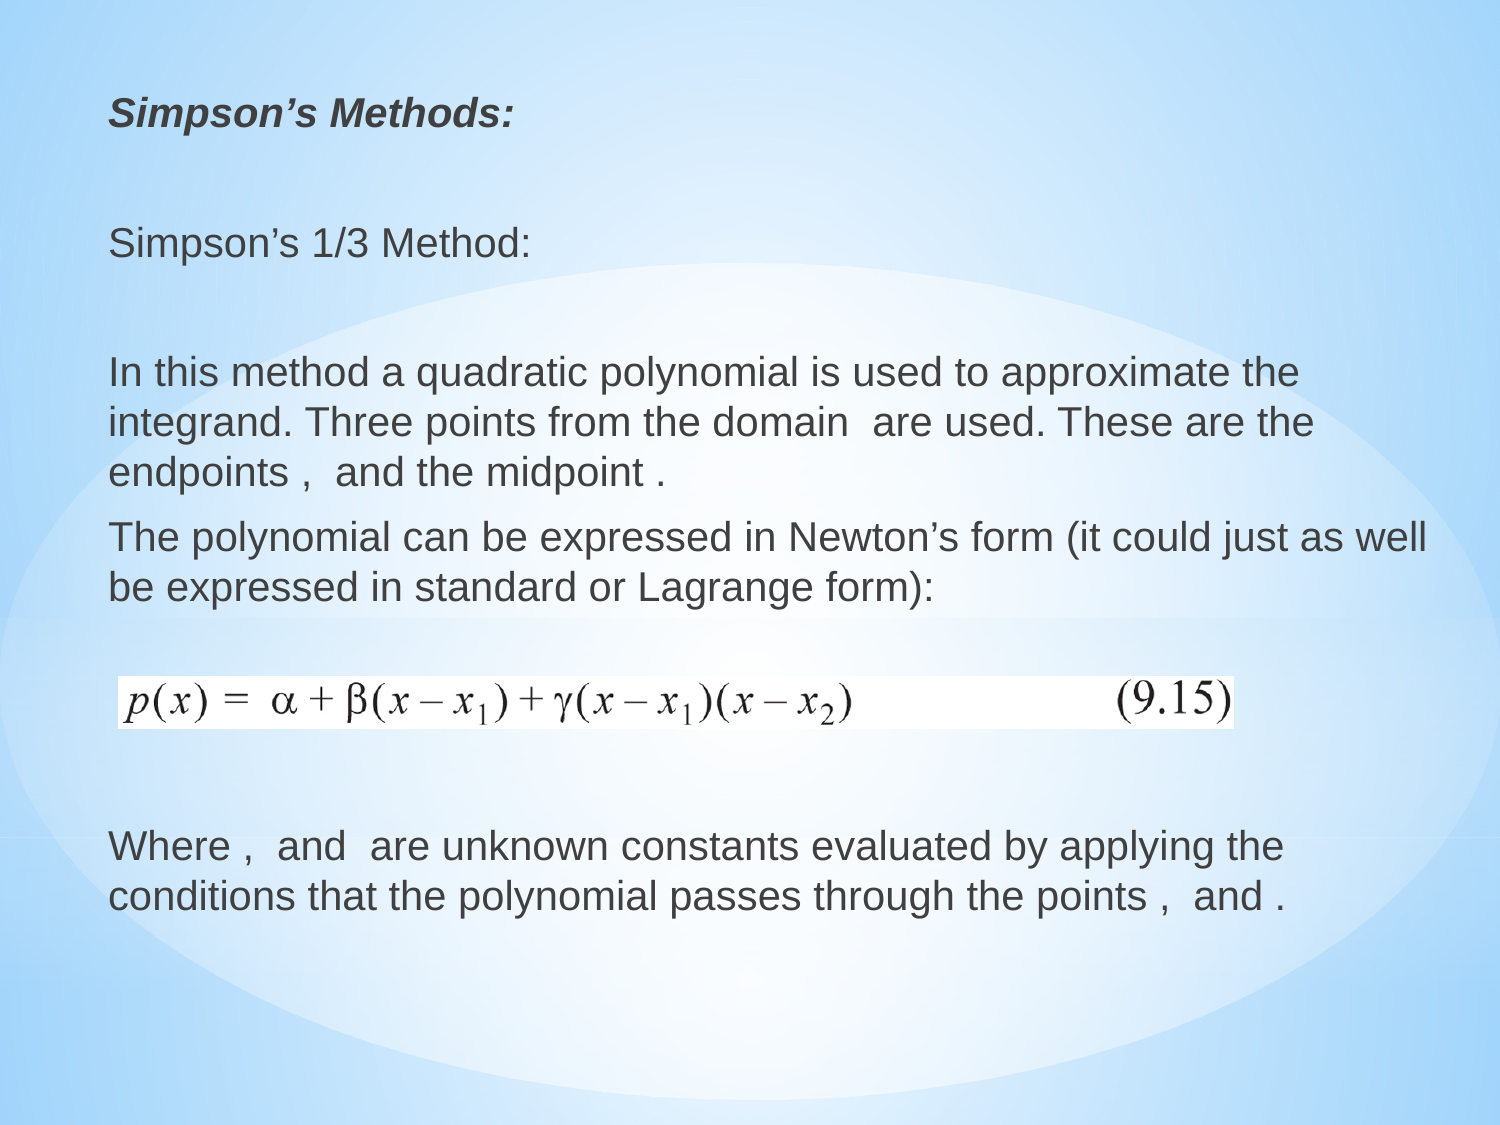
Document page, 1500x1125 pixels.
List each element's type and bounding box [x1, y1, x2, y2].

picture [118, 676, 1235, 729]
